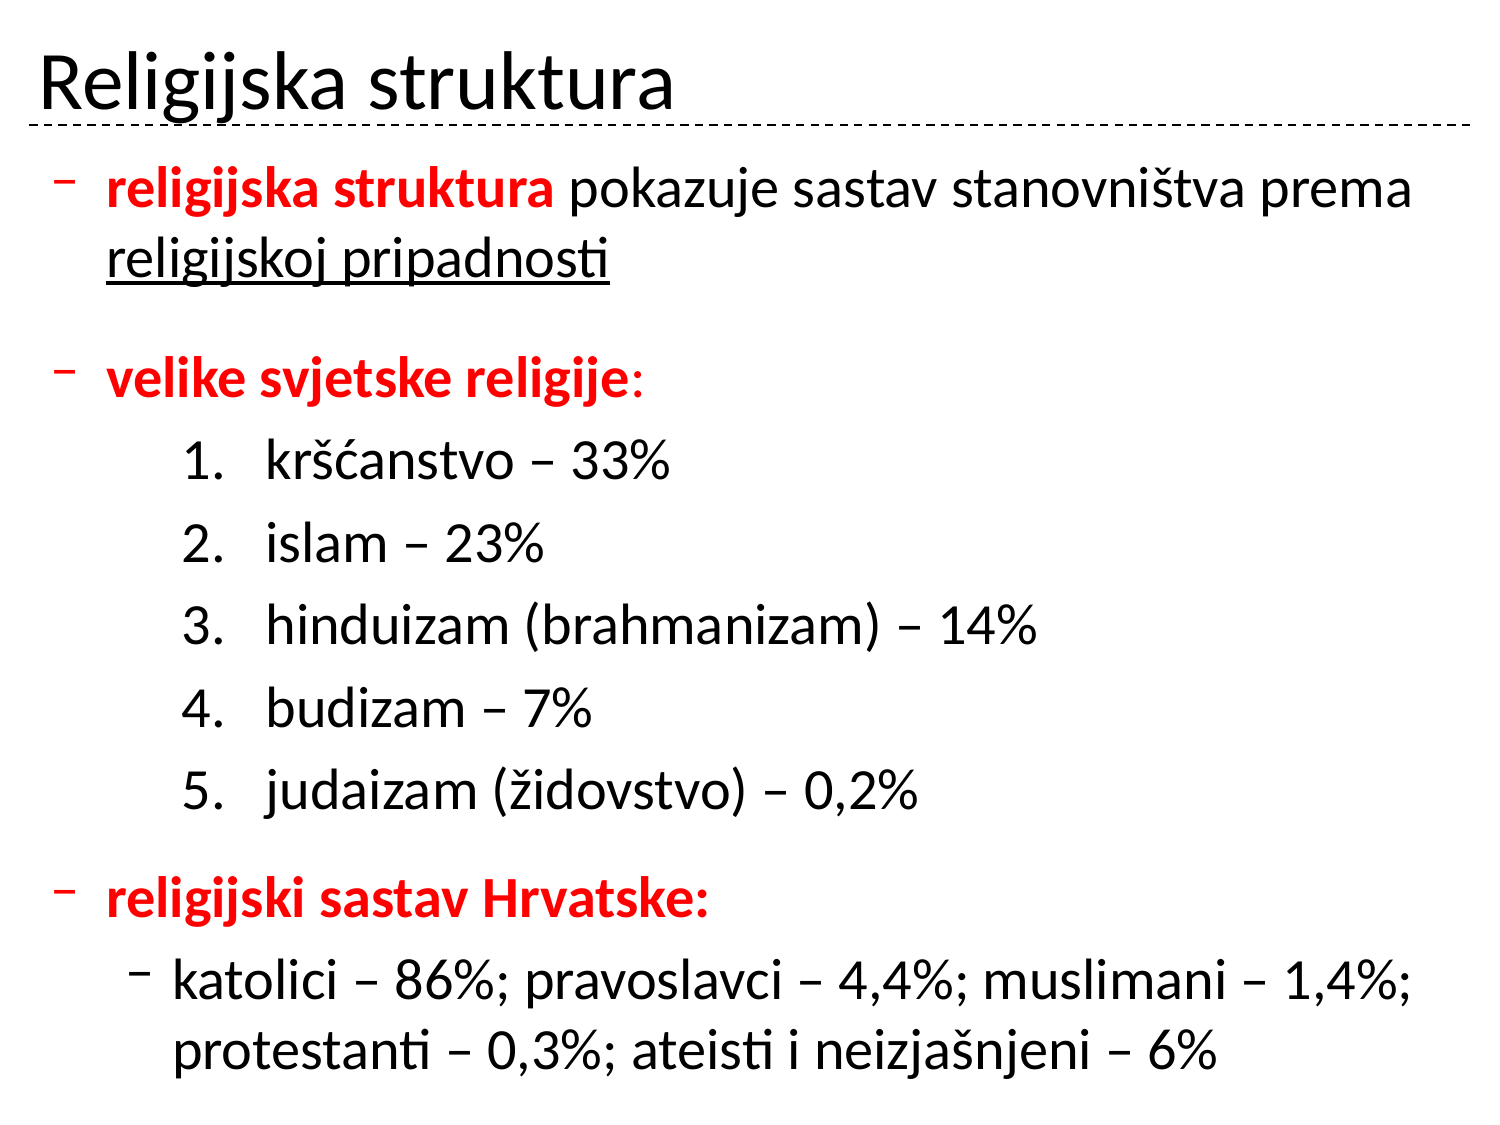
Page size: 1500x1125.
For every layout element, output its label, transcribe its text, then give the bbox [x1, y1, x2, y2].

title Religijska struktura [23, 23, 1477, 129]
list religijska struktura pokazuje sastav stanovništva prema religijskoj pripadnosti velike svjetske religije: kršćanstvo – 33% islam – 23% hinduizam (brahmanizam) – 14% budizam – 7% judaizam (židovstvo) – 0,2% religijski sastav Hrvatske: katolici – 86%; pravoslavci – 4,4%; muslimani – 1,4%; protestanti – 0,3%; ateisti i neizjašnjeni – 6% [35, 141, 1477, 1094]
